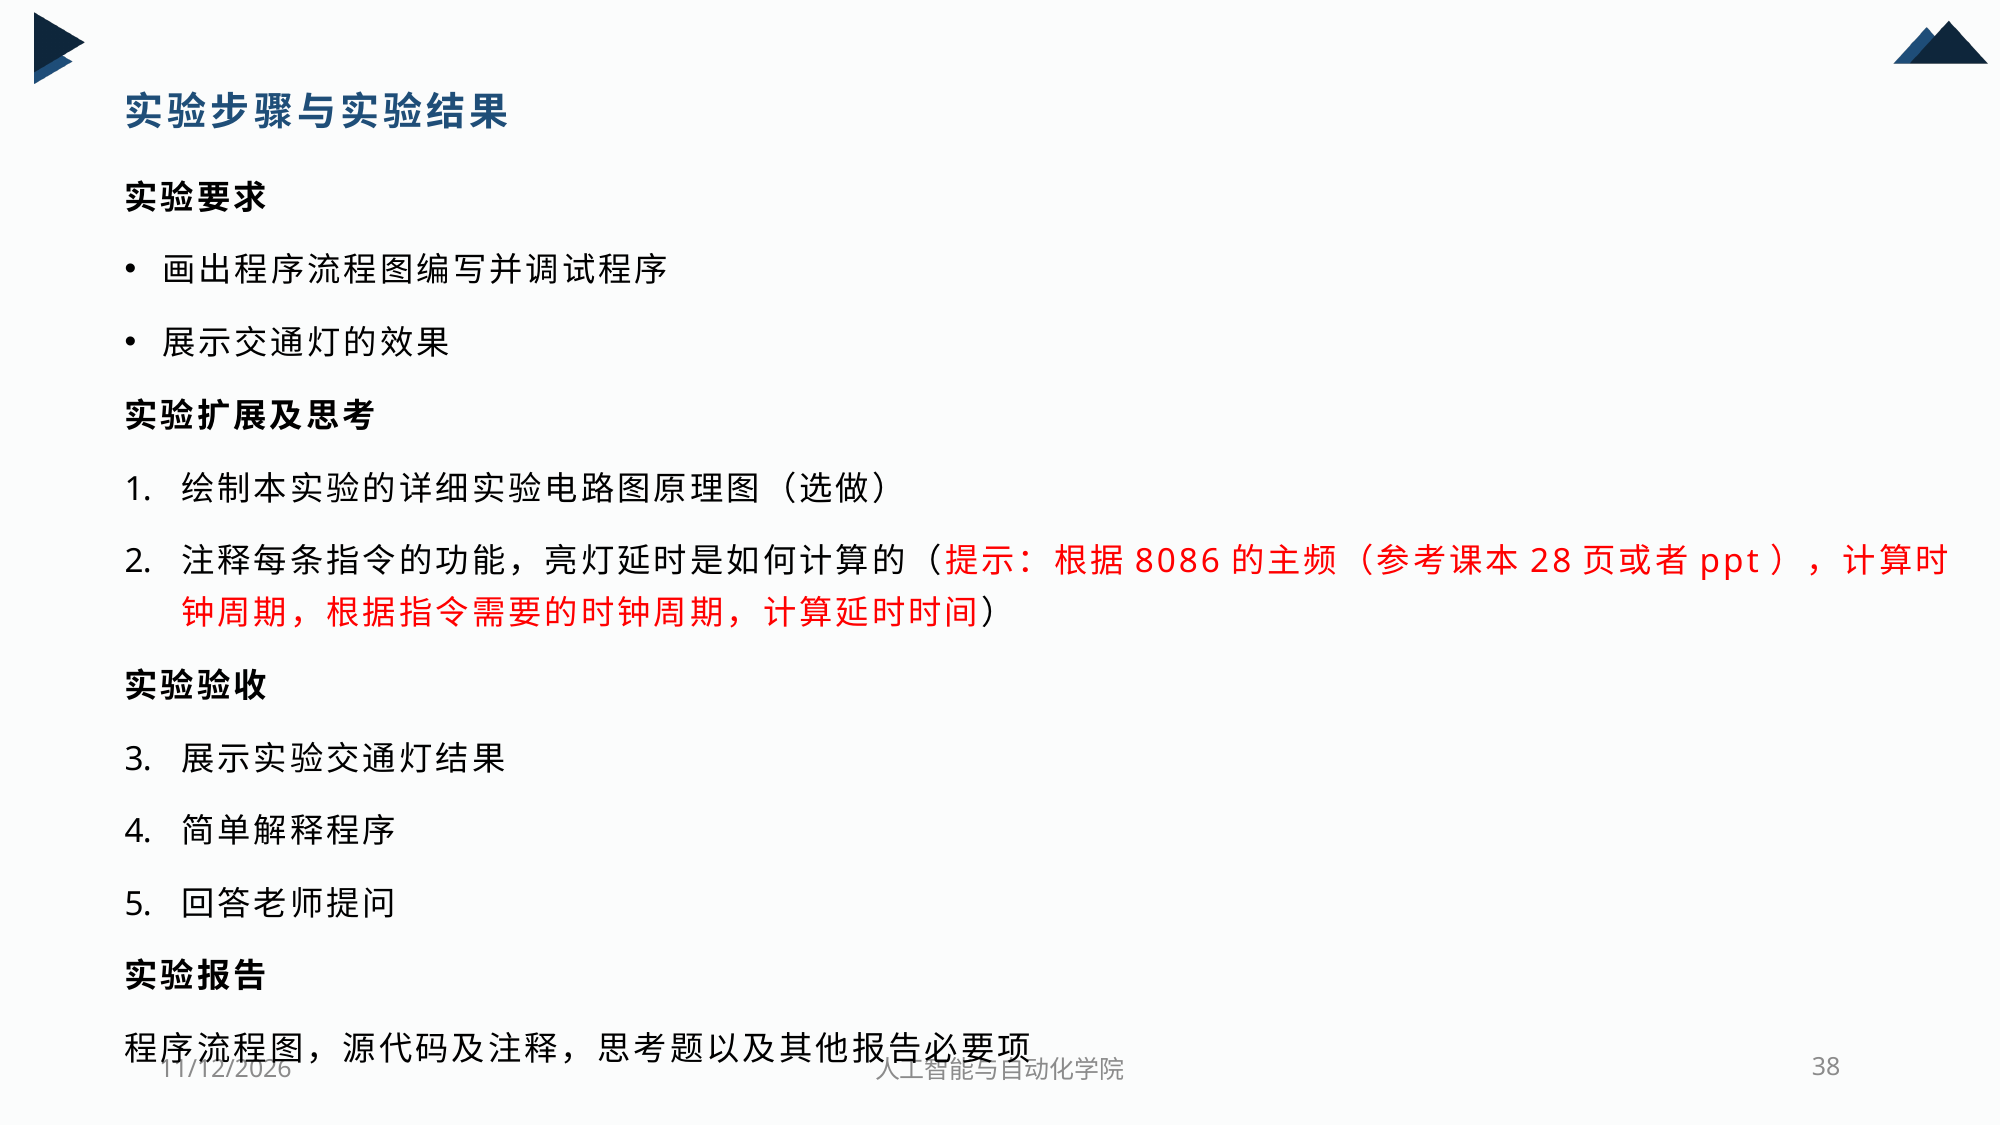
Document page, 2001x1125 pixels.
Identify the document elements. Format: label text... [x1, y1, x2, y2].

text_box 实验步骤与实验结果 [109, 72, 1891, 146]
text_box [144, 1041, 588, 1094]
text_box 实验要求 画出程序流程图编写并调试程序 展示交通灯的效果 实验扩展及思考 绘制本实验的详细实验电路图原理图（选做） 注释每条指令的功能，亮灯延时是如何计算的（提示：根据8086的主频（参考课本28页或者ppt），计算时钟周期，根据指令需要的时钟周期，计算延时时间） 实验验收 展示实验交通灯结果 简单解释程序 回答老师提问 实验报告 程序流程图，源代码及注释，思考题以及其他报告必要项 [109, 156, 1986, 1032]
text_box [1412, 1041, 1856, 1094]
picture [1881, 0, 2000, 85]
text_box 人工智能与自动化学院 [675, 1041, 1325, 1094]
picture [0, 0, 119, 97]
